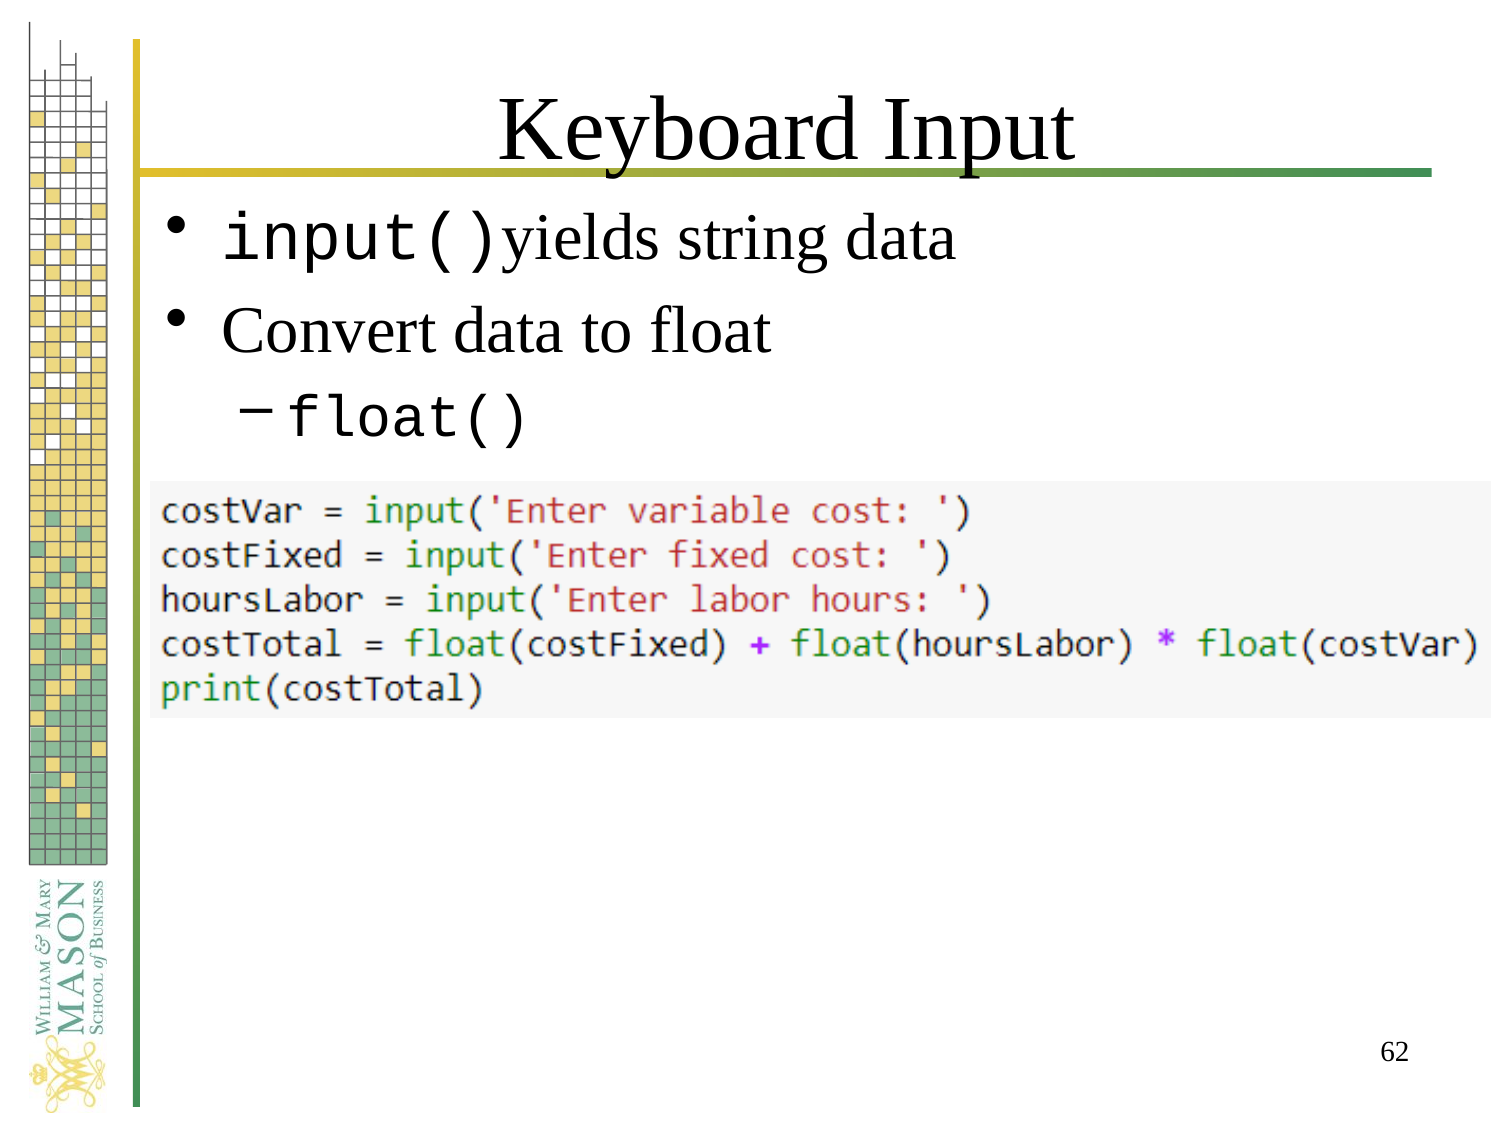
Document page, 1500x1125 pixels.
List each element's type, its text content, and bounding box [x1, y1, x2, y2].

list input()yields string data Convert data to float float() [150, 185, 1500, 953]
slide_number 62 [1048, 1024, 1426, 1103]
picture [149, 481, 1491, 719]
title Keyboard Input [150, 45, 1425, 185]
table_cell is [29, 879, 107, 1113]
